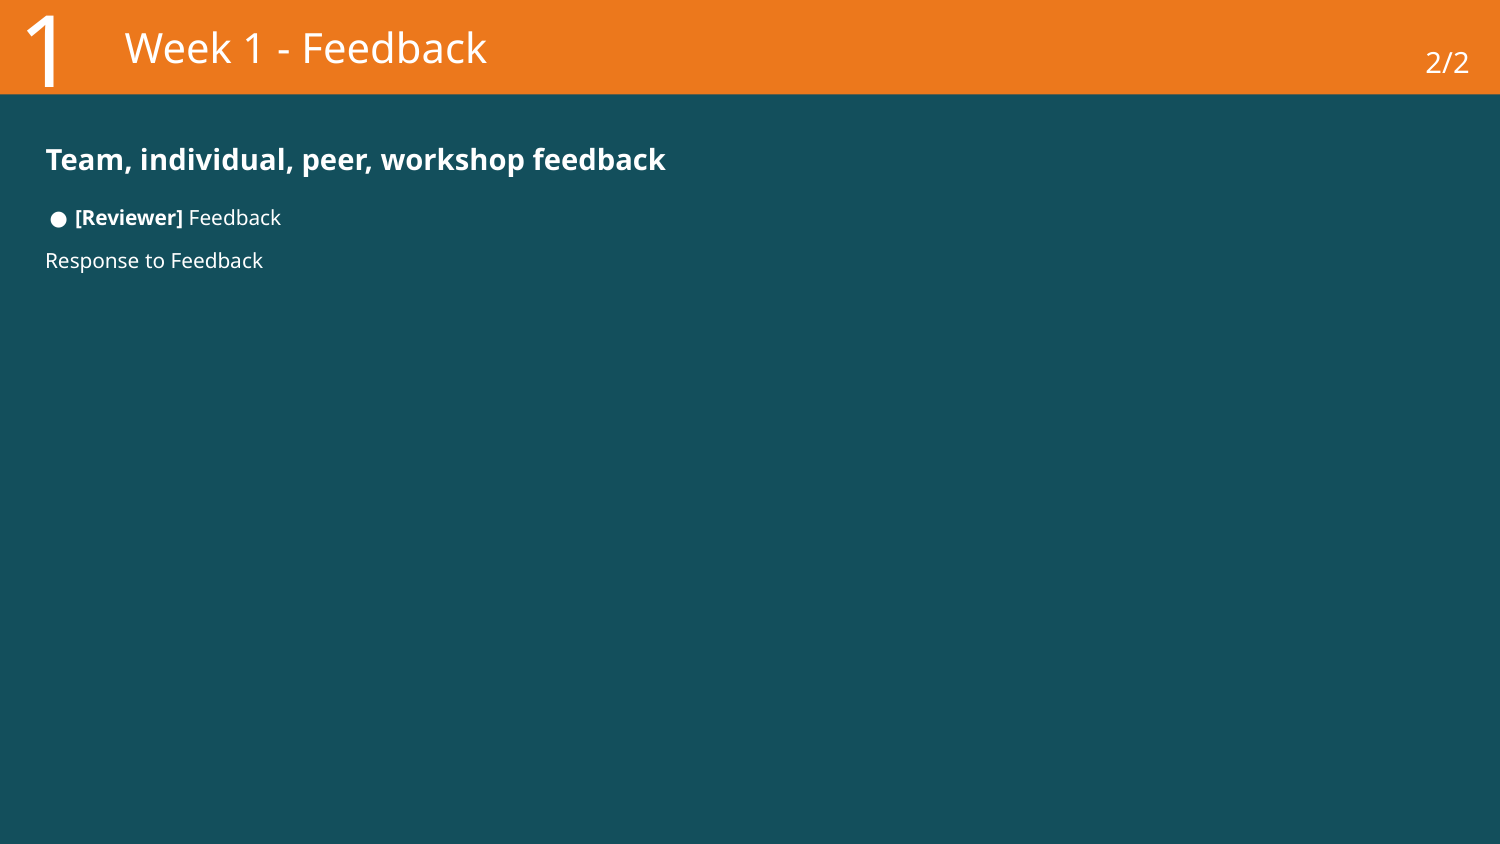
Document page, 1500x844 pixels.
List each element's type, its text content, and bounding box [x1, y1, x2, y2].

list [Reviewer] Feedback Response to Feedback [30, 189, 735, 815]
title Week 1 - Feedback [109, 0, 1010, 94]
title 2/2 [1159, 0, 1485, 95]
title 1 [0, 0, 95, 94]
subtitle Team, individual, peer, workshop feedback [30, 124, 735, 189]
